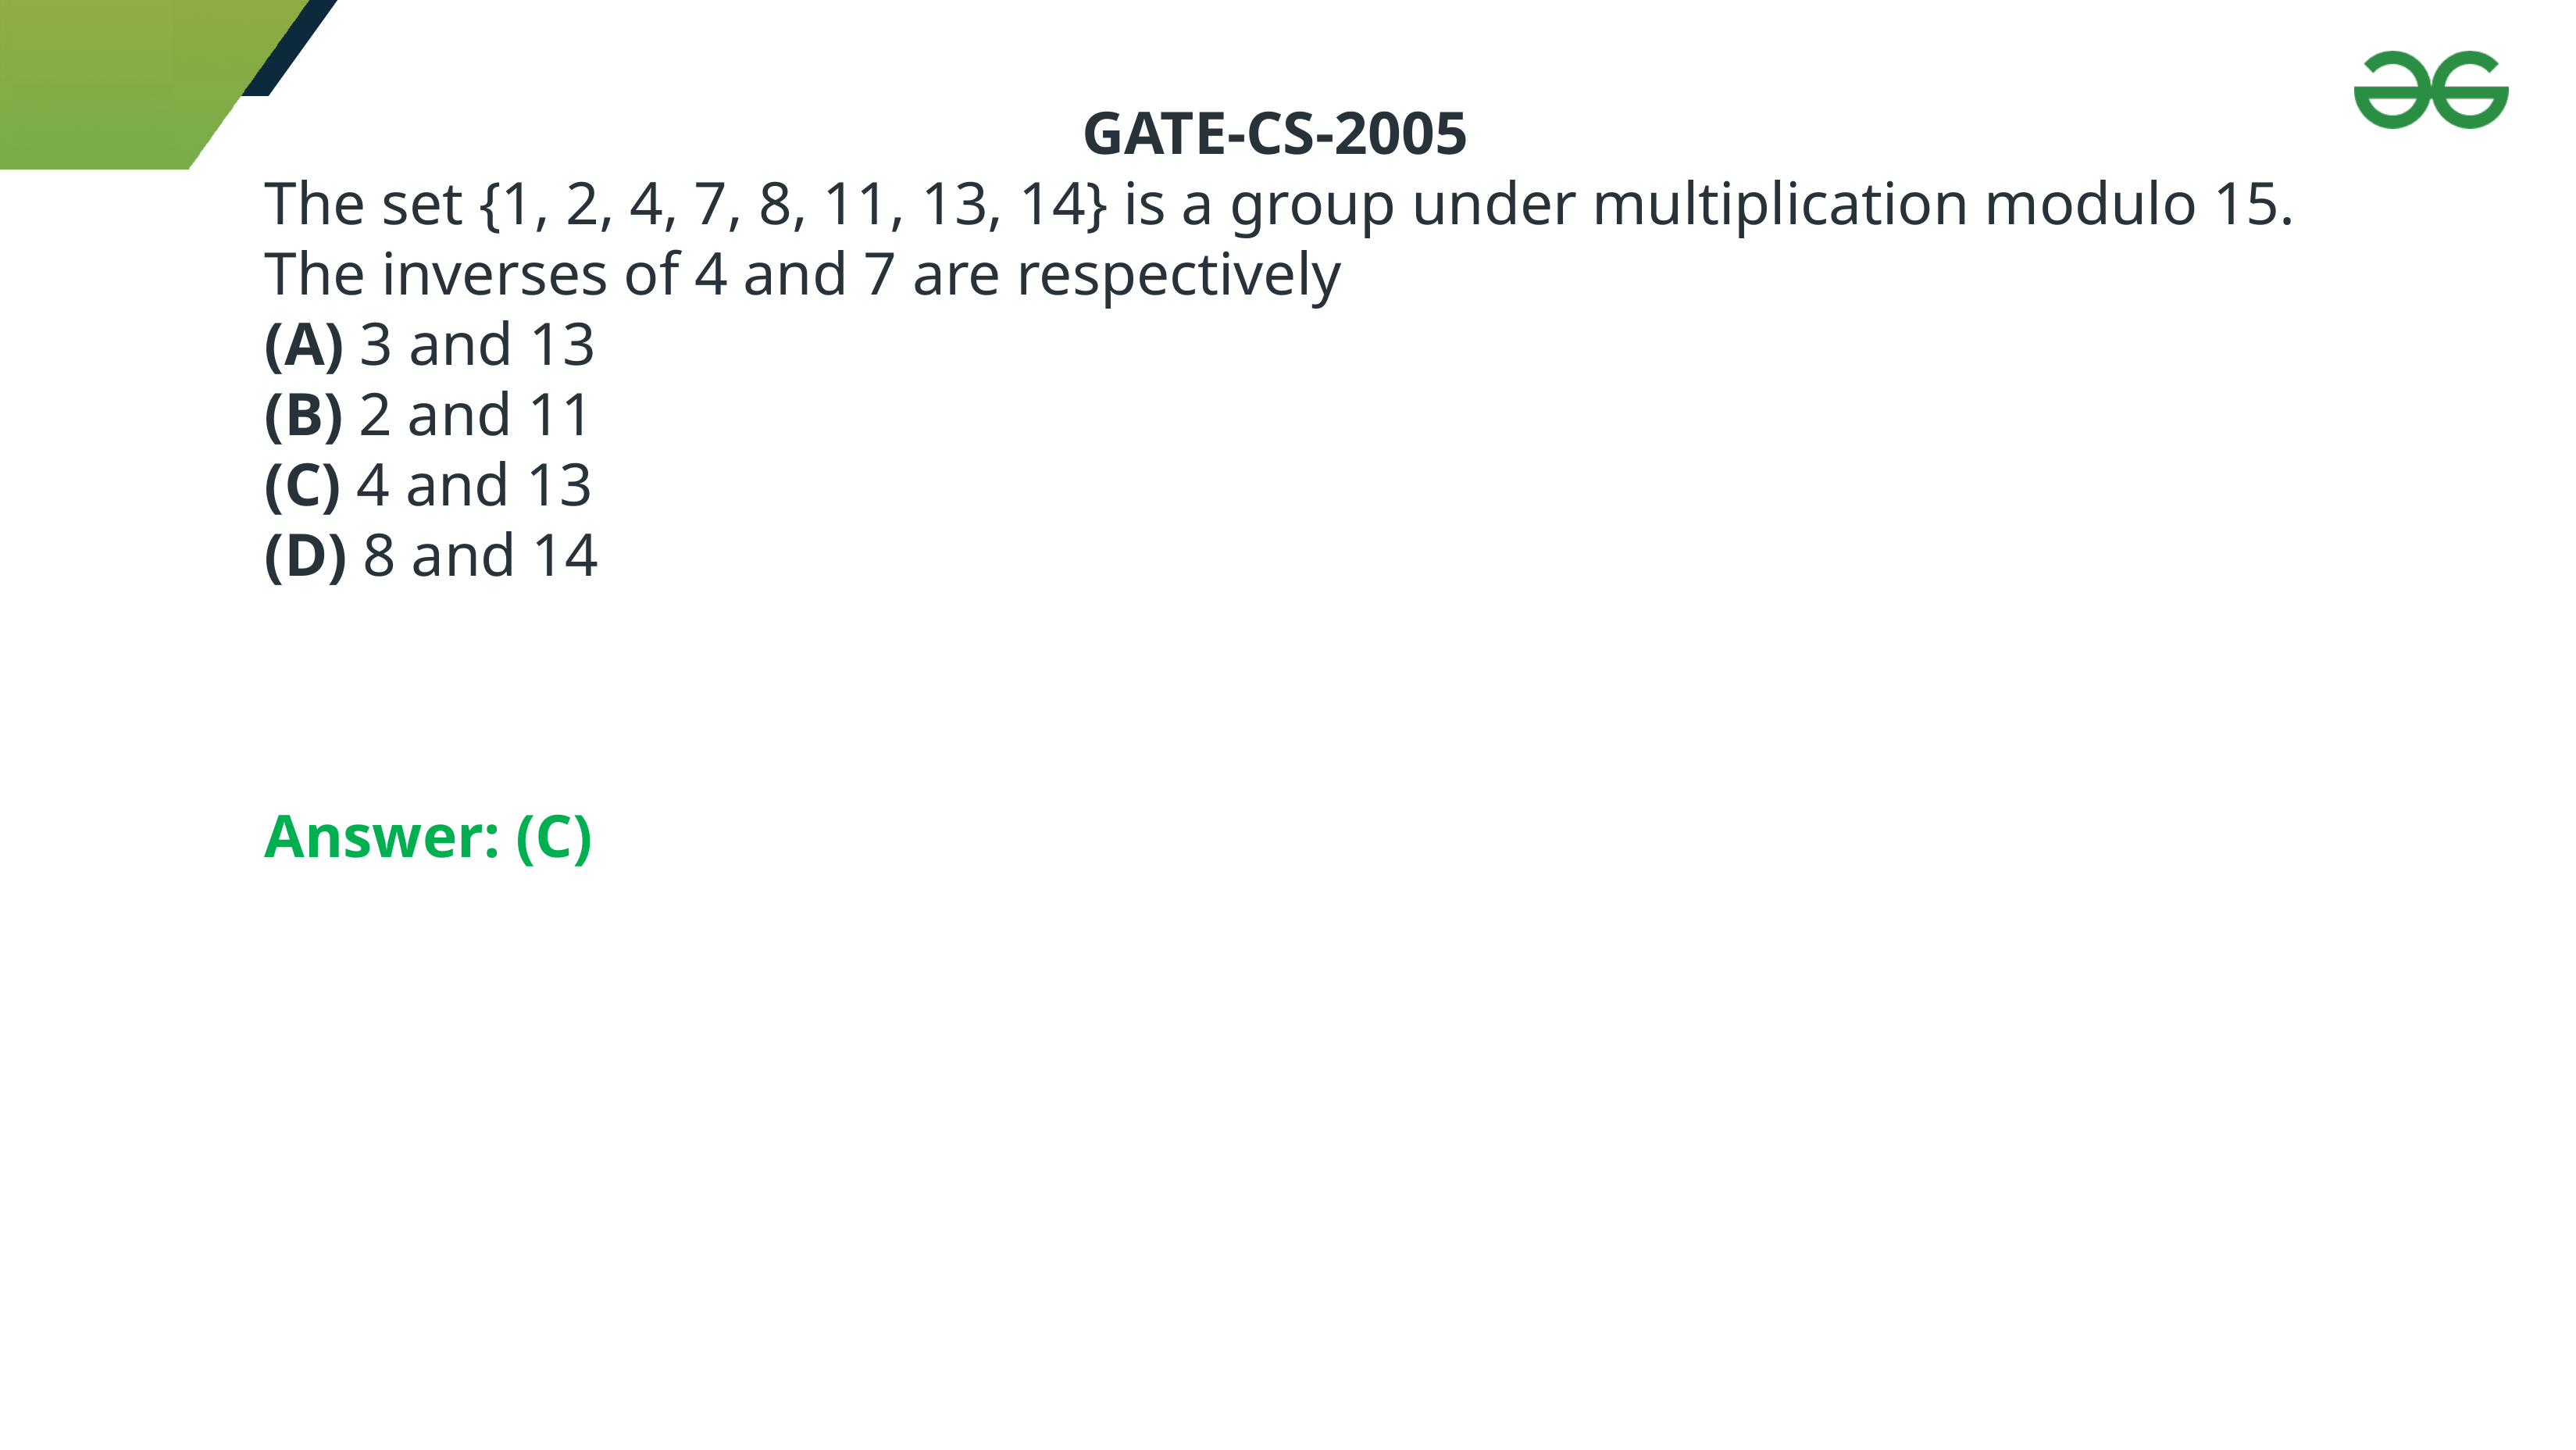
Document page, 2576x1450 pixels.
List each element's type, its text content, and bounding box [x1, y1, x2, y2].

picture [0, 0, 309, 170]
picture [2353, 50, 2509, 130]
text_box GATE-CS-2005 The set {1, 2, 4, 7, 8, 11, 13, 14} is a group under multiplication modulo 15. The inverses of 4 and 7 are respectively (A) 3 and 13 (B) 2 and 11 (C) 4 and 13 (D) 8 and 14 Answer: (C) [252, 90, 2314, 875]
